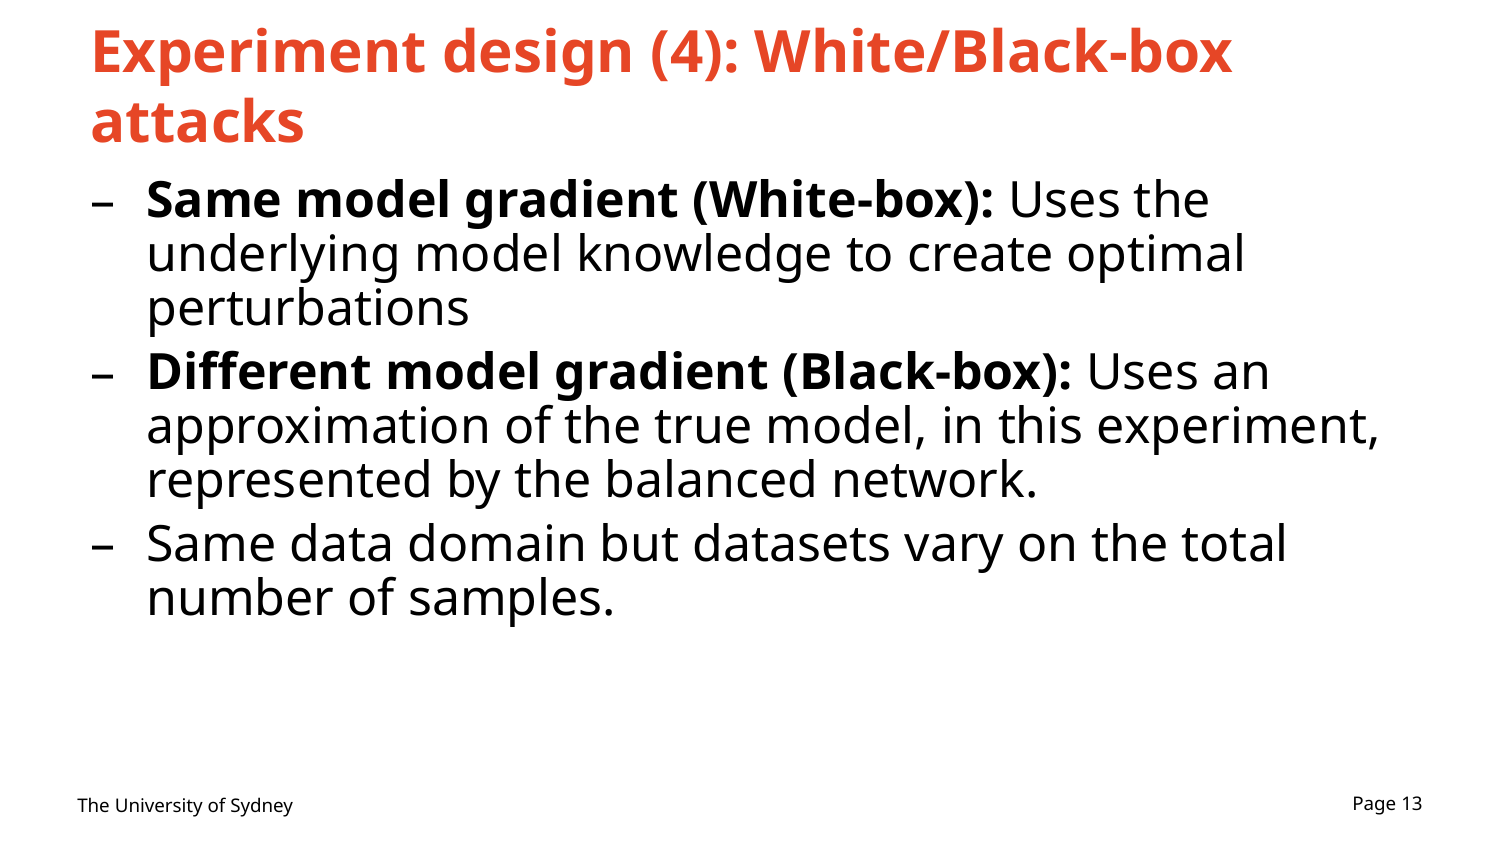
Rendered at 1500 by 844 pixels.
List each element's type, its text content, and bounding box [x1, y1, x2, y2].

list Same model gradient (White-box): Uses the underlying model knowledge to create optimal perturbations Different model gradient (Black-box): Uses an approximation of the true model, in this experiment, represented by the balanced network. Same data domain but datasets vary on the total number of samples. [75, 167, 1425, 754]
title Experiment design (4): White/Black-box attacks [75, 14, 1425, 155]
